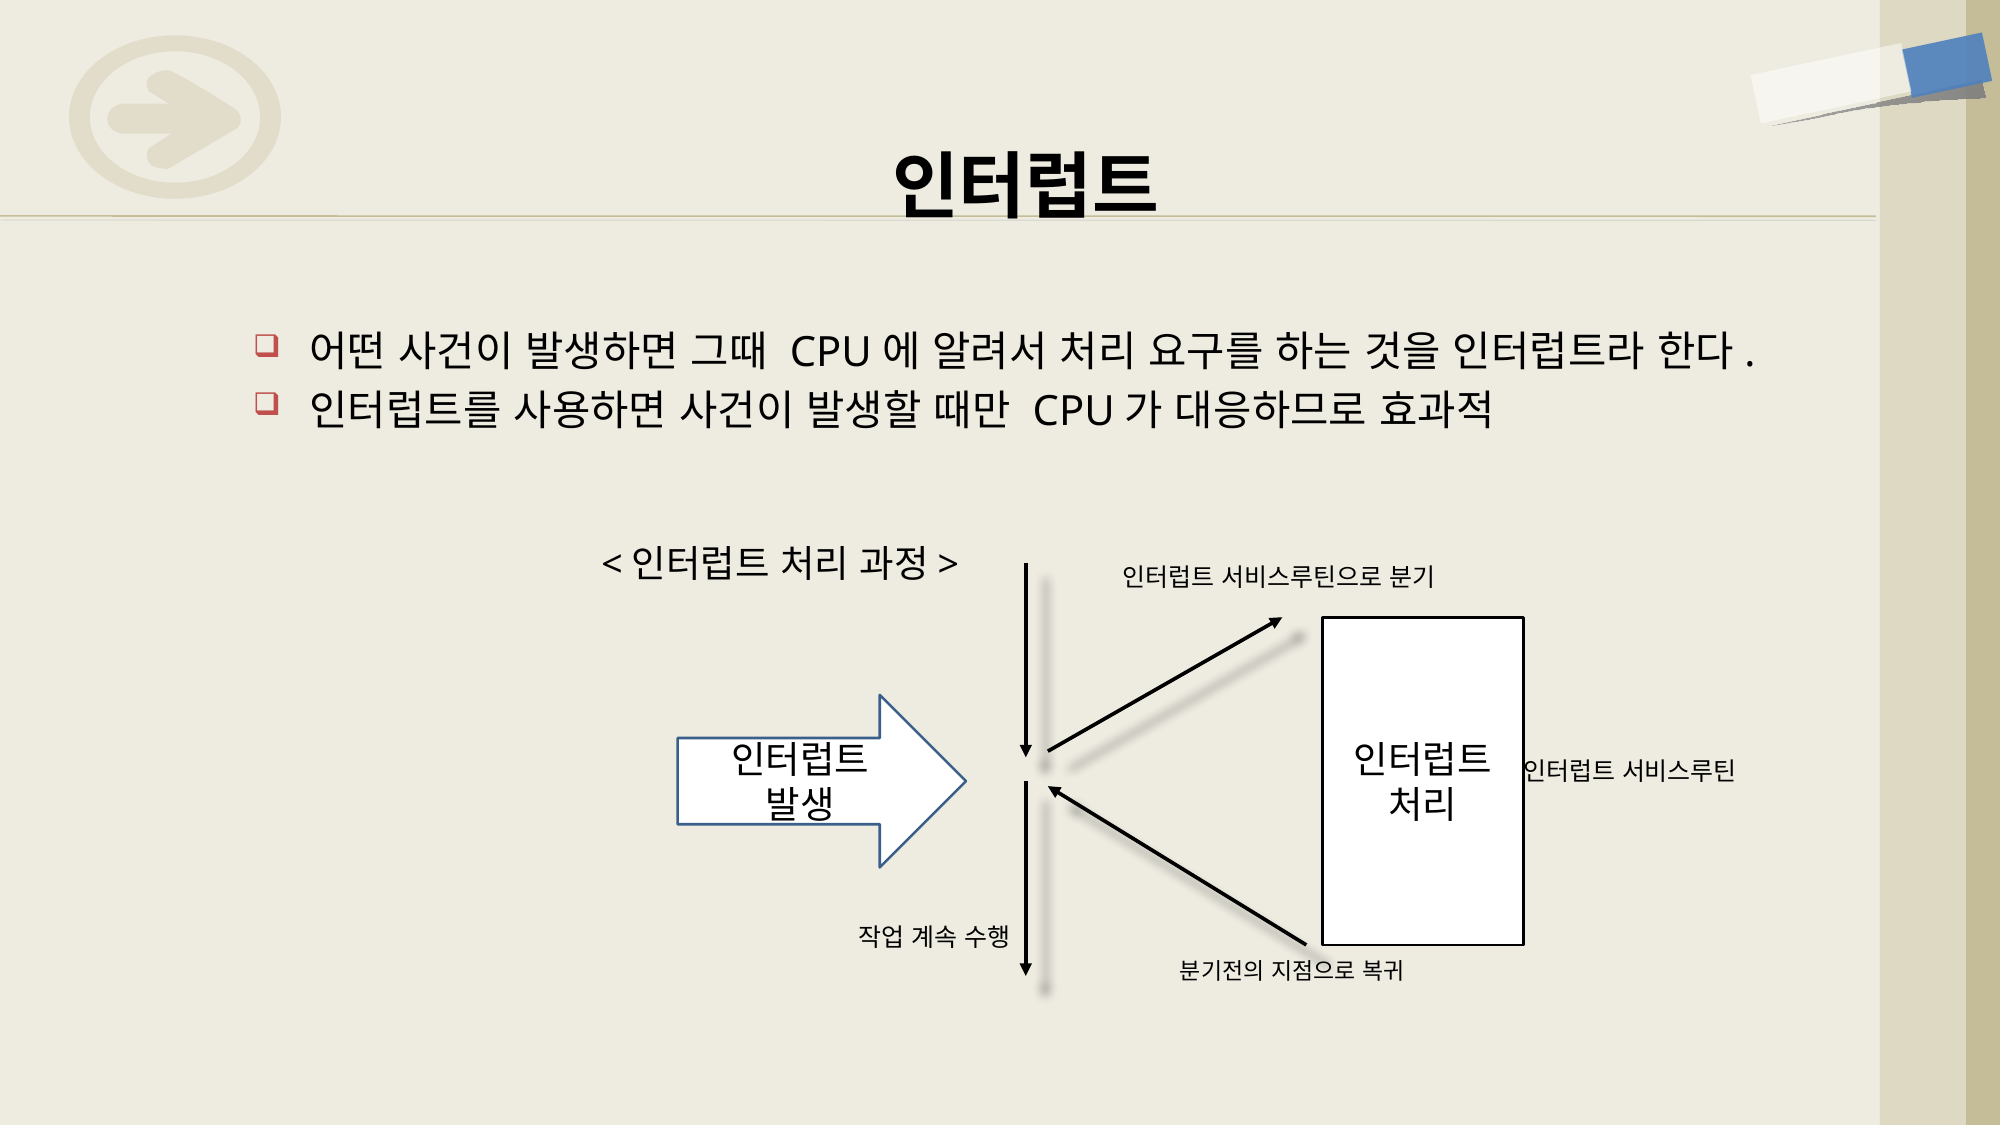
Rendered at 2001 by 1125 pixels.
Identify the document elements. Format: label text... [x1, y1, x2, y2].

title 인터럽트 [238, 131, 1814, 235]
text_box <인터럽트 처리 과정> [586, 532, 996, 592]
list 어떤 사건이 발생하면 그때 CPU에 알려서 처리 요구를 하는 것을 인터럽트라 한다. 인터럽트를 사용하면 사건이 발생할 때만 CPU가 대응하므로 효과적 [238, 317, 1814, 897]
text_box 인터럽트 서비스루틴으로 분기 [1107, 554, 1661, 599]
text_box 분기전의 지점으로 복귀 [1165, 949, 1621, 992]
text_box 인터럽트 서비스루틴 [1508, 748, 2000, 794]
text_box 인터럽트 처리 [1321, 616, 1525, 946]
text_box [1047, 616, 1283, 752]
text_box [1047, 785, 1307, 946]
text_box 작업 계속 수행 [472, 913, 1020, 959]
text_box 인터럽트 발생 [676, 693, 967, 869]
